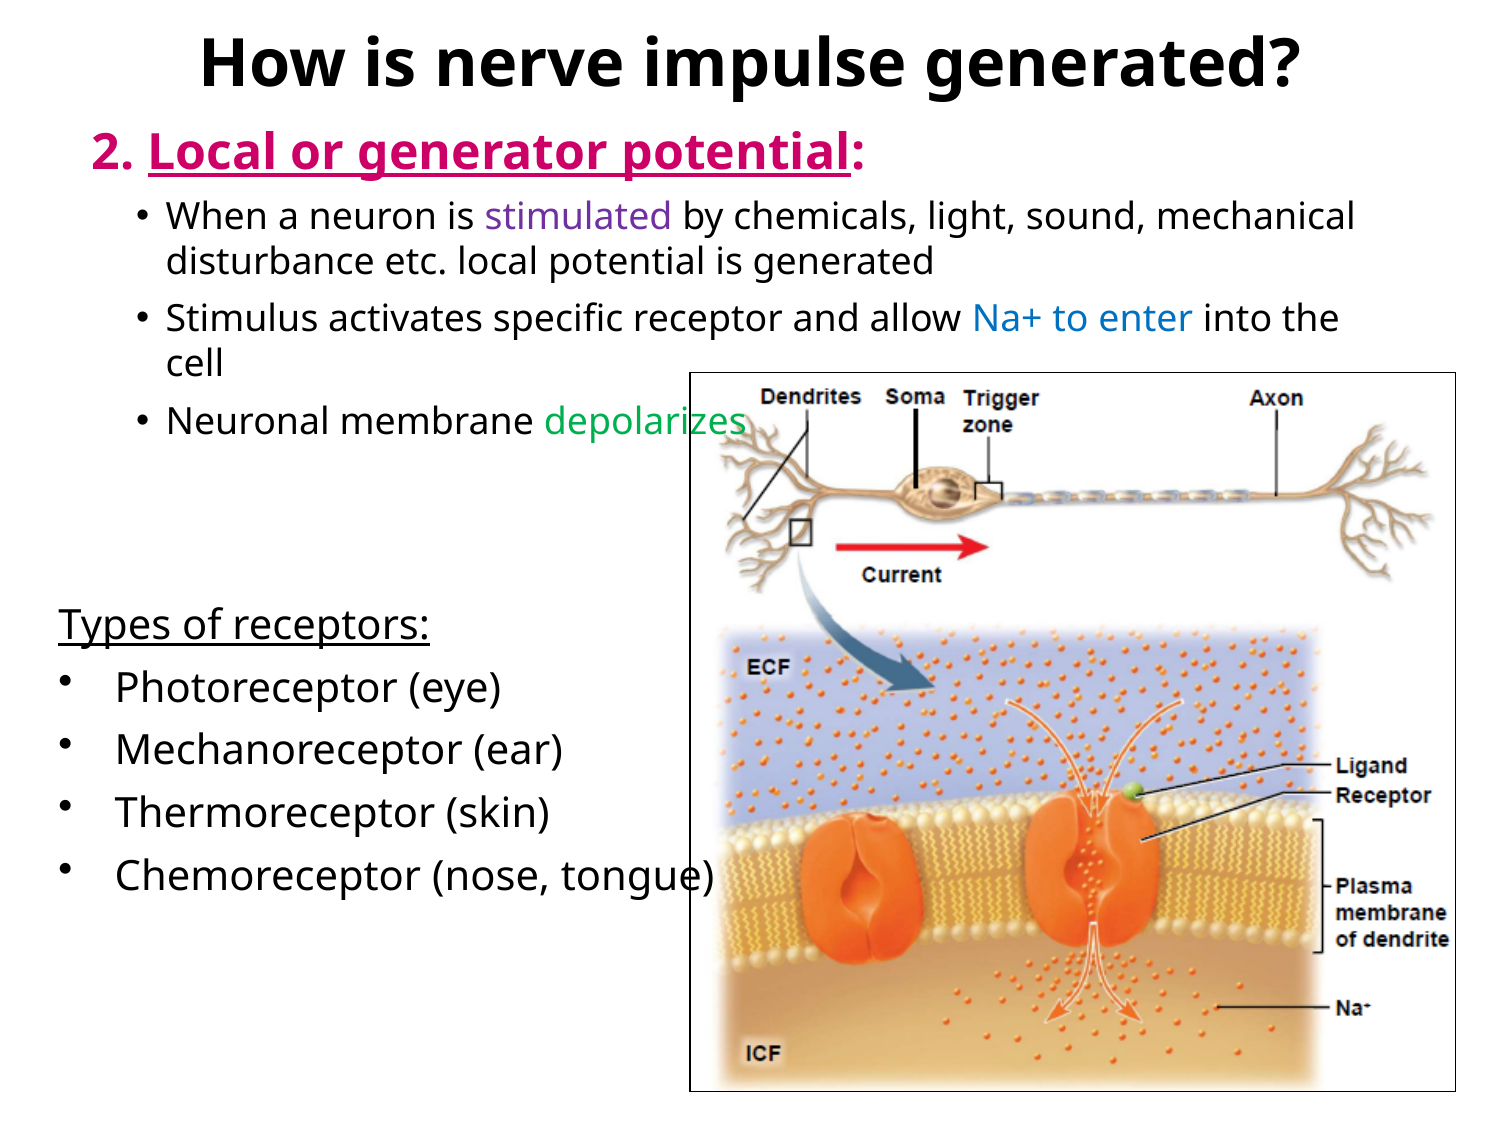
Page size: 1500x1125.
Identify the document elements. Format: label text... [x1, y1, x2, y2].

picture [690, 373, 1456, 1091]
list 2. Local or generator potential: When a neuron is stimulated by chemicals, light, sound, mechanical disturbance etc. local potential is generated Stimulus activates specific receptor and allow Na+ to enter into the cell Neuronal membrane depolarizes [76, 111, 1424, 409]
text_box Types of receptors: Photoreceptor (eye) Mechanoreceptor (ear) Thermoreceptor (skin) Chemoreceptor (nose, tongue) [43, 590, 685, 906]
title How is nerve impulse generated? [112, 15, 1388, 105]
